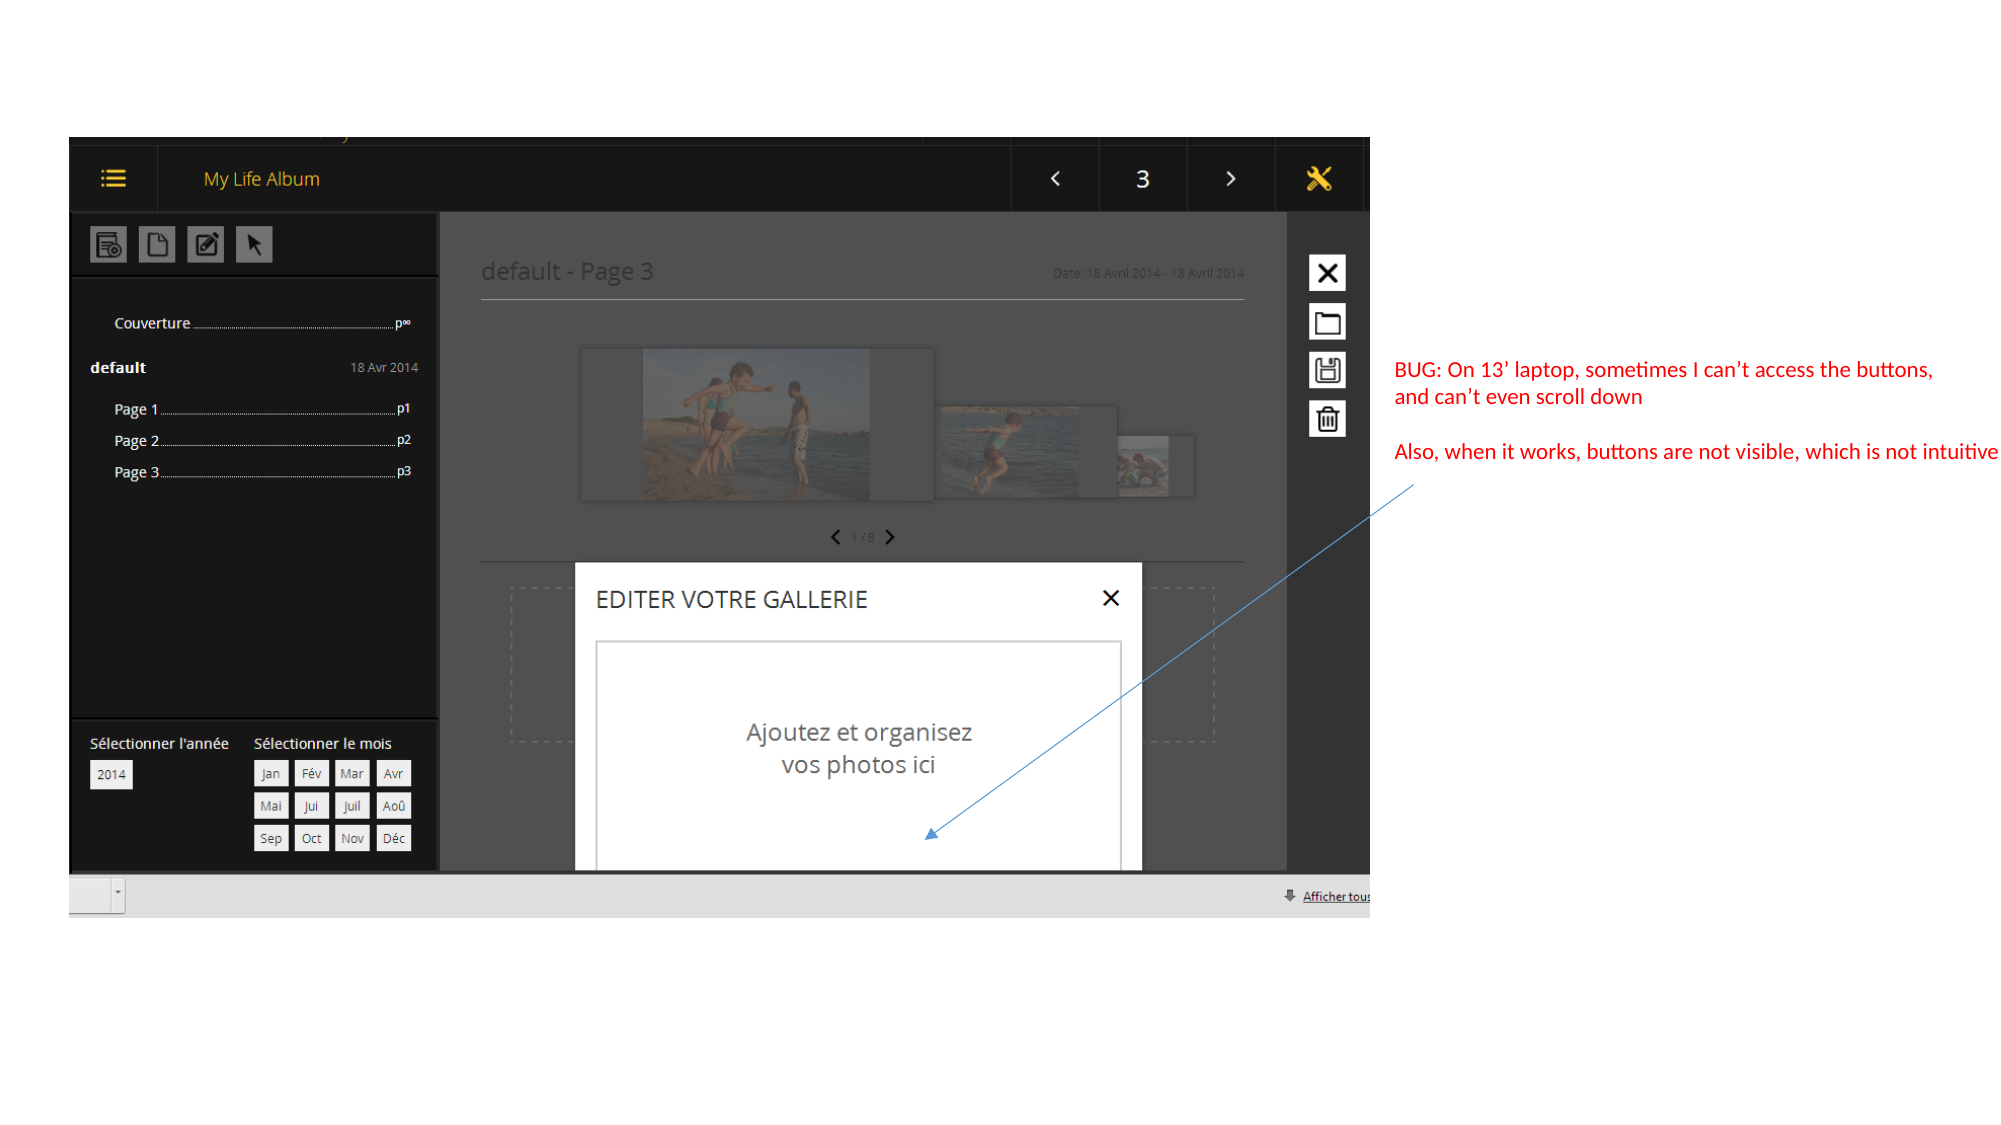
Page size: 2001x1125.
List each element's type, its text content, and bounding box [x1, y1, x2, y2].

text_box BUG: On 13’ laptop, sometimes I can’t access the buttons, and can’t even scroll down Also, when it works, buttons are not visible, which is not intuitive. [1379, 346, 2000, 472]
picture [69, 137, 1370, 918]
